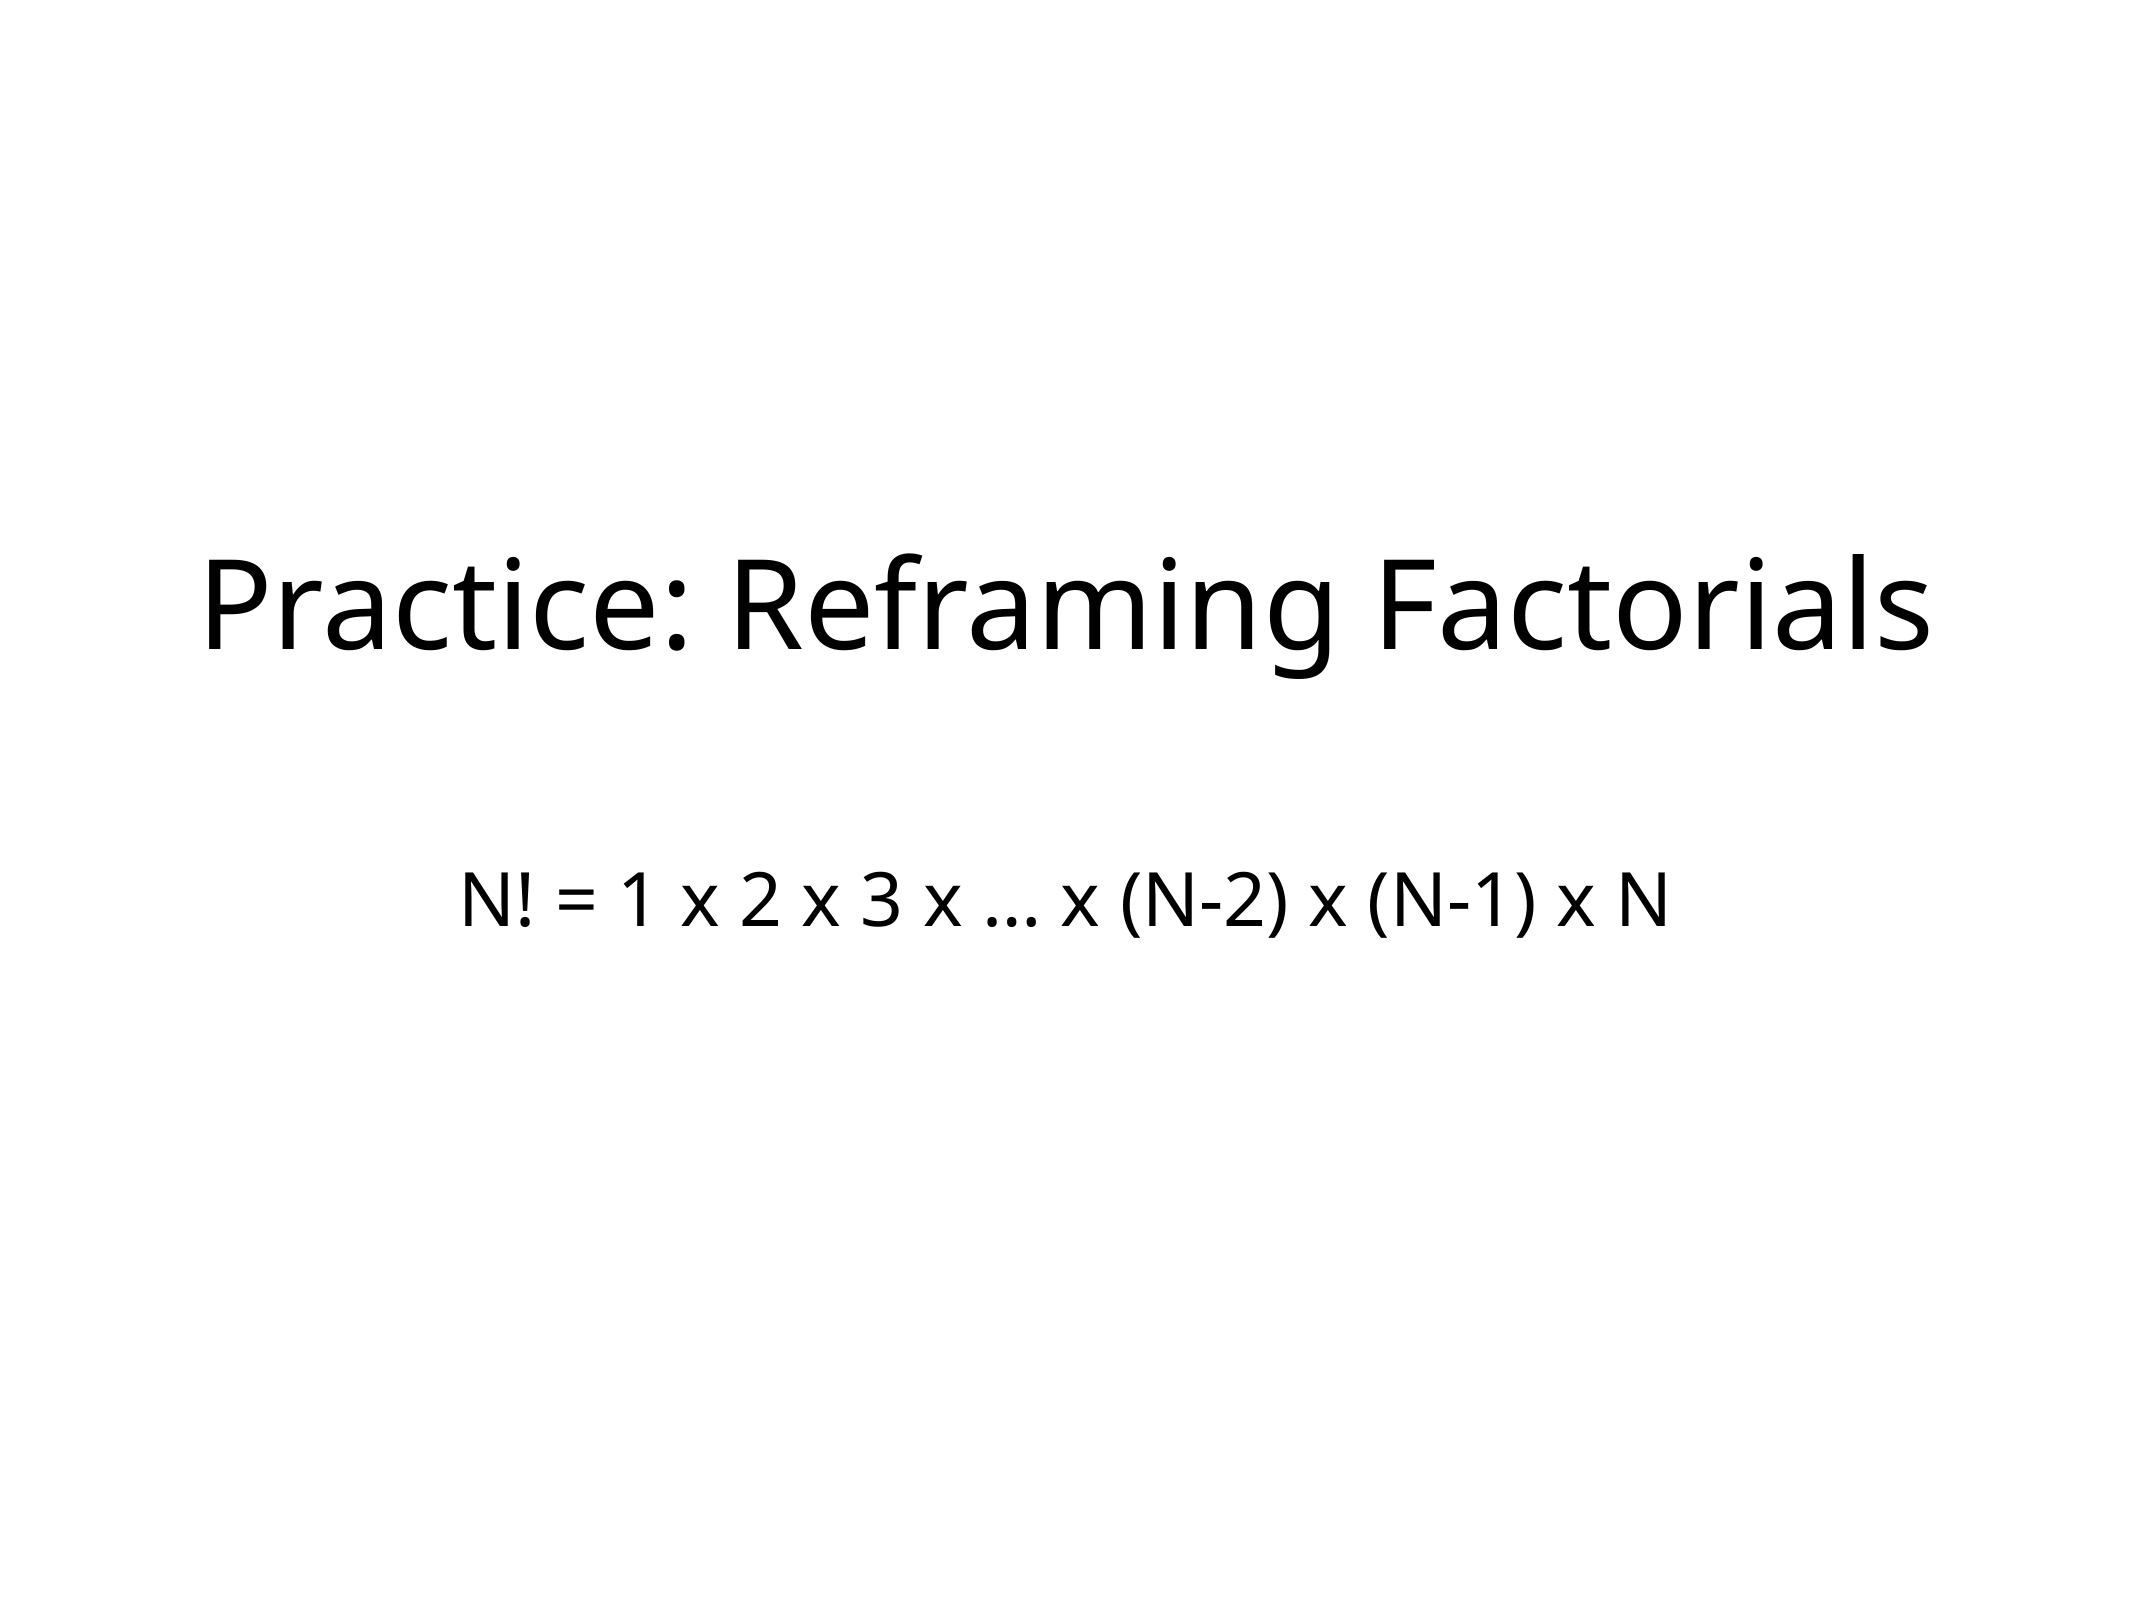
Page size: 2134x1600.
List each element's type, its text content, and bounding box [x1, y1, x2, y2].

text_box N! = 1 x 2 x 3 x … x (N-2) x (N-1) x N [450, 843, 1683, 951]
title Practice: Reframing Factorials [156, 497, 1978, 702]
